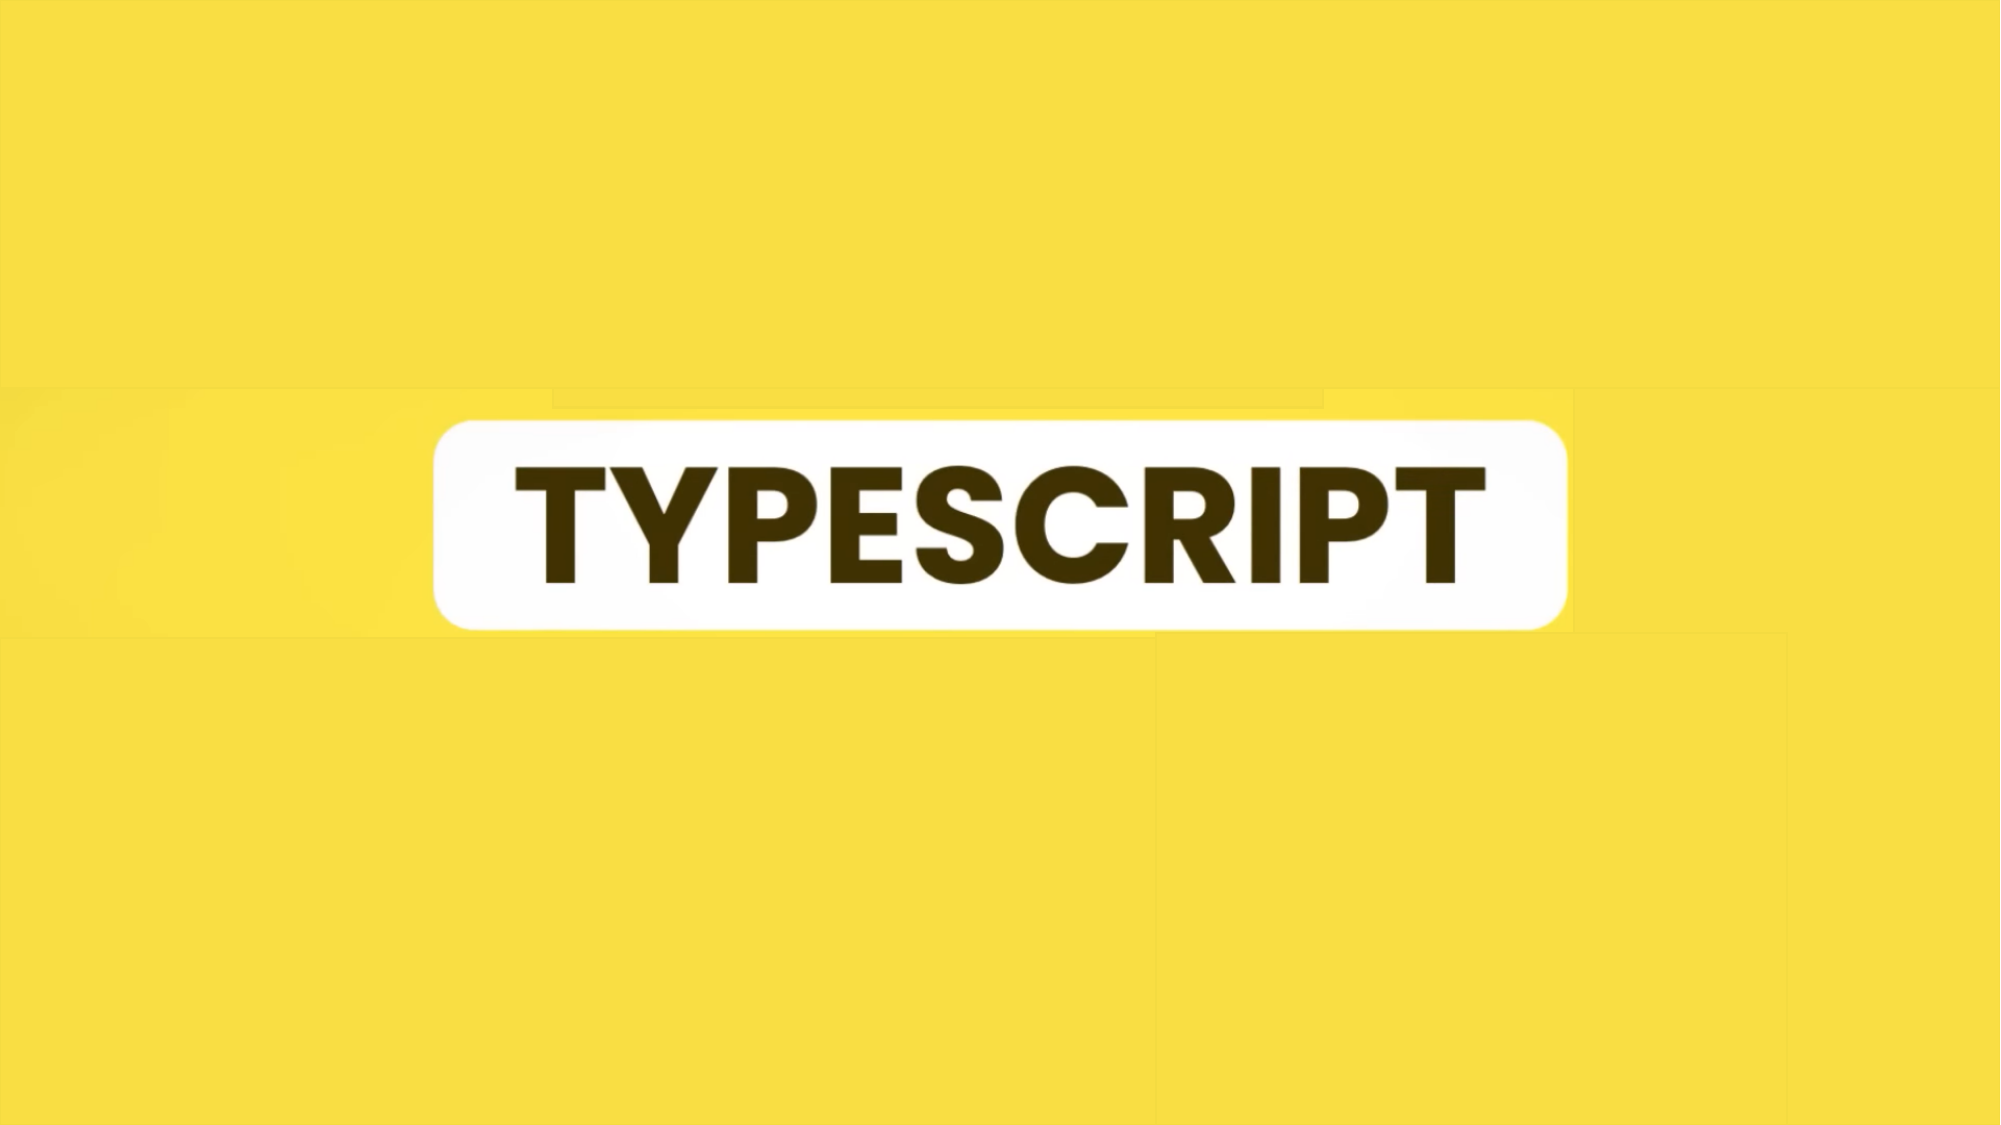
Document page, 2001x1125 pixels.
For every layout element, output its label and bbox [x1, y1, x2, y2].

list [0, 0, 2000, 1125]
